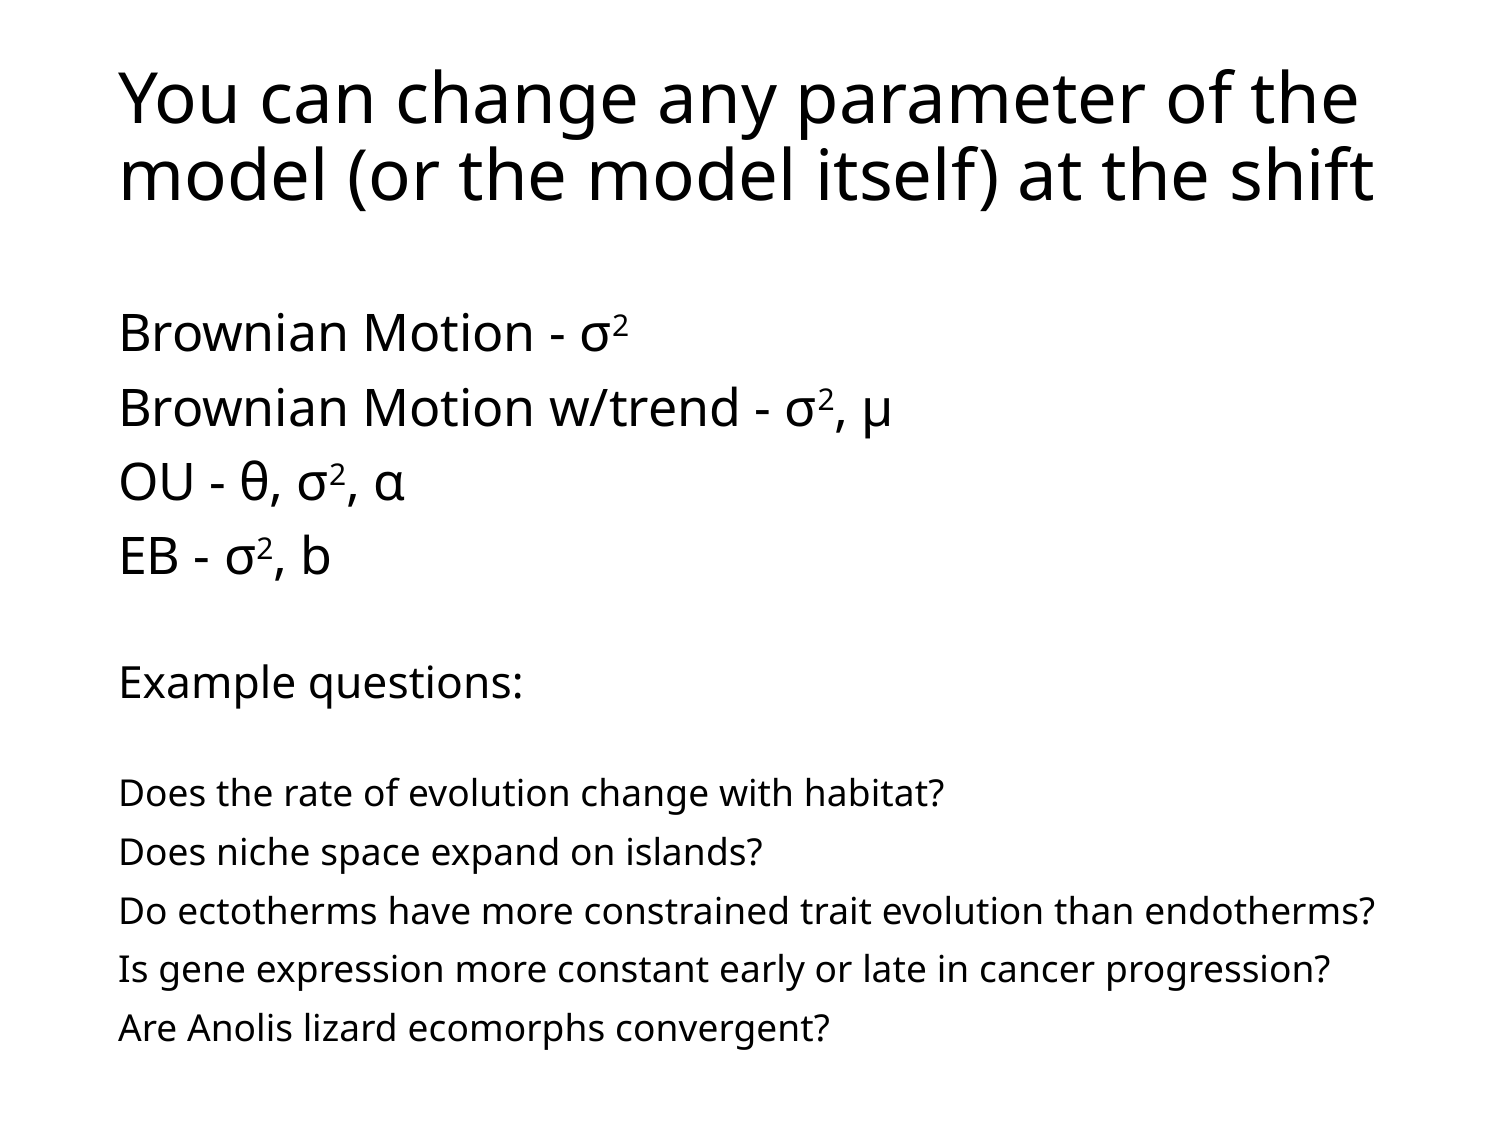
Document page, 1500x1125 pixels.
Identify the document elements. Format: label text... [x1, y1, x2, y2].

list Brownian Motion - σ2 Brownian Motion w/trend - σ2, μ OU - θ, σ2, α EB - σ2, b Example questions: Does the rate of evolution change with habitat? Does niche space expand on islands? Do ectotherms have more constrained trait evolution than endotherms? Is gene expression more constant early or late in cancer progression? Are Anolis lizard ecomorphs convergent? [103, 299, 1397, 1098]
title You can change any parameter of the model (or the model itself) at the shift [103, 30, 1397, 248]
